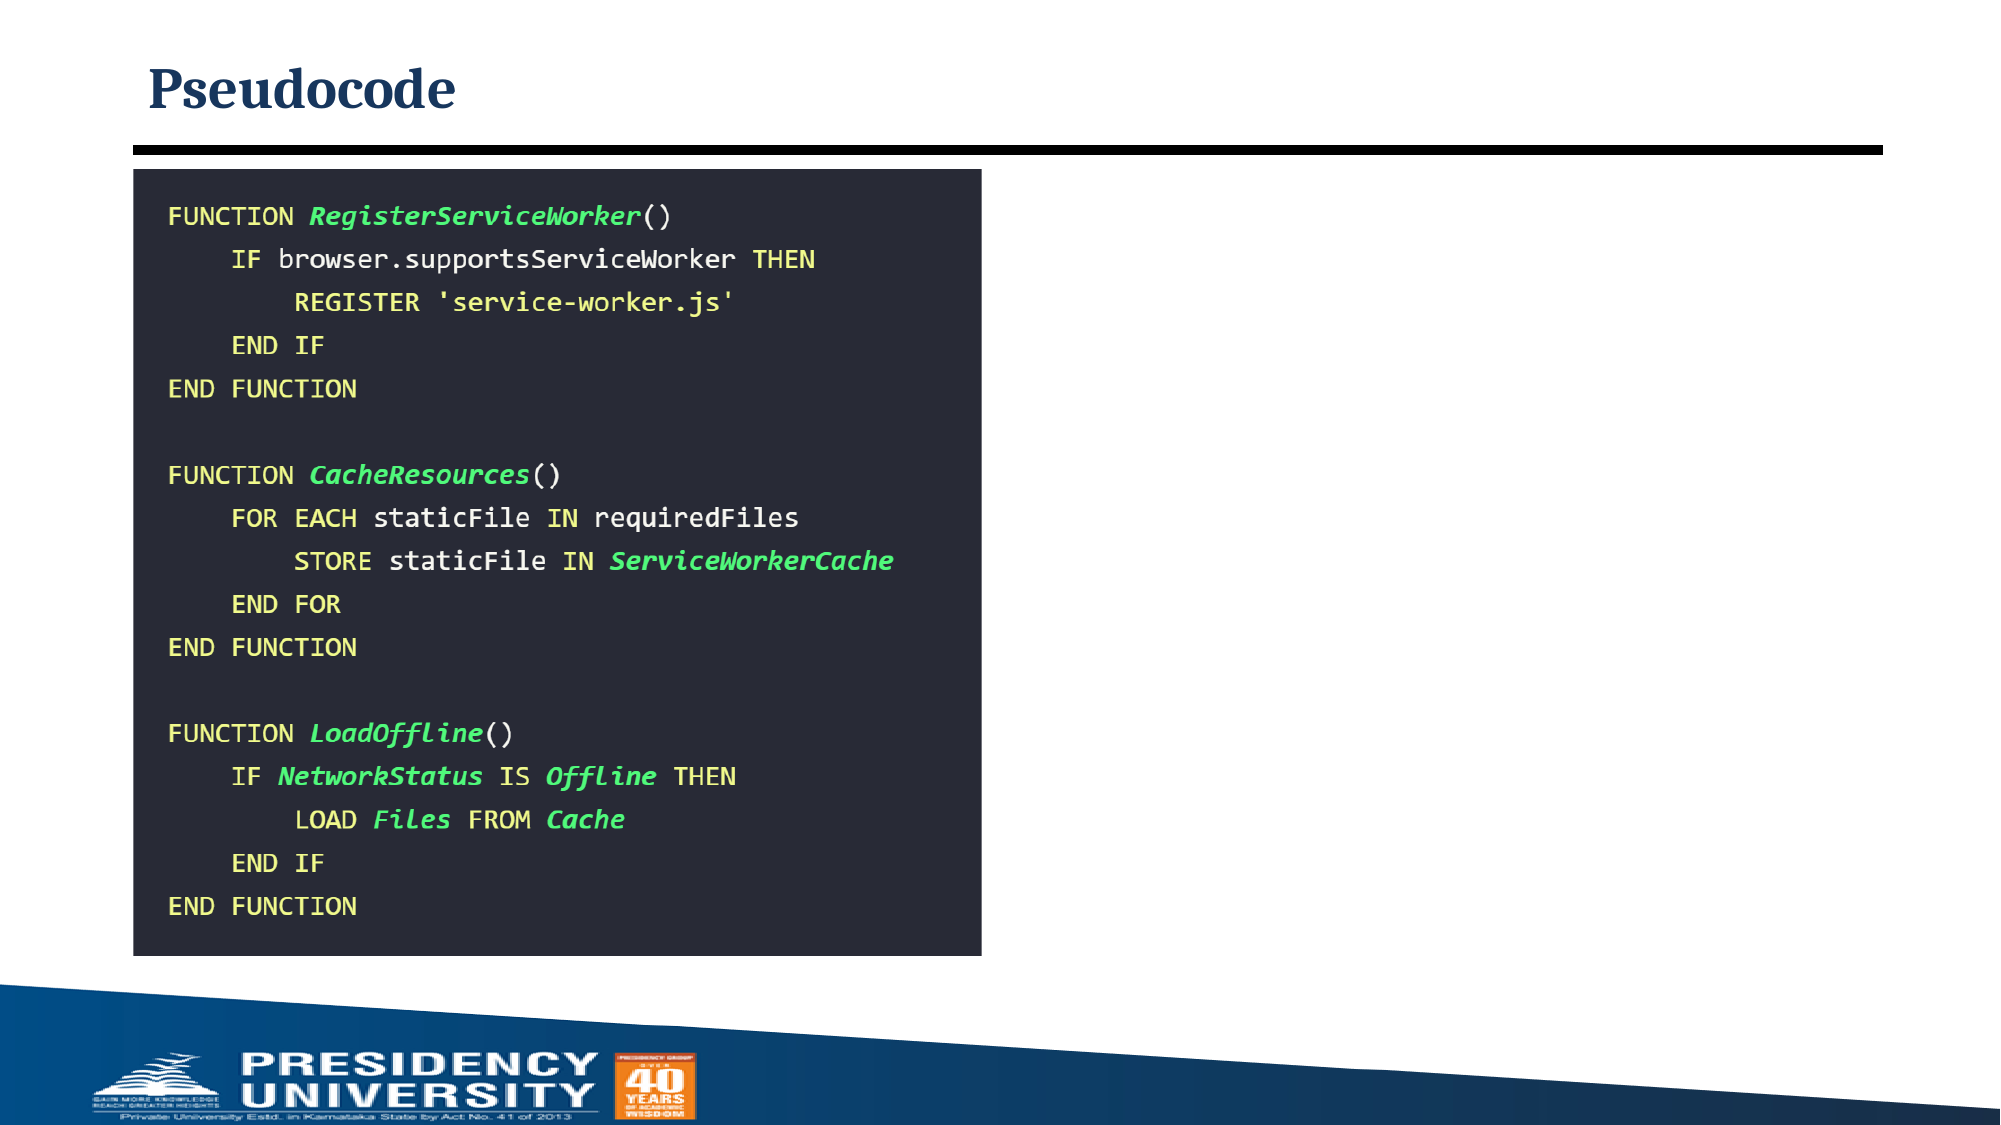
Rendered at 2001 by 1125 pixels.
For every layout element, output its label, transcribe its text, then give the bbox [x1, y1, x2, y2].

picture [133, 169, 982, 956]
picture [0, 982, 2000, 1125]
title Pseudocode [133, 45, 1884, 125]
